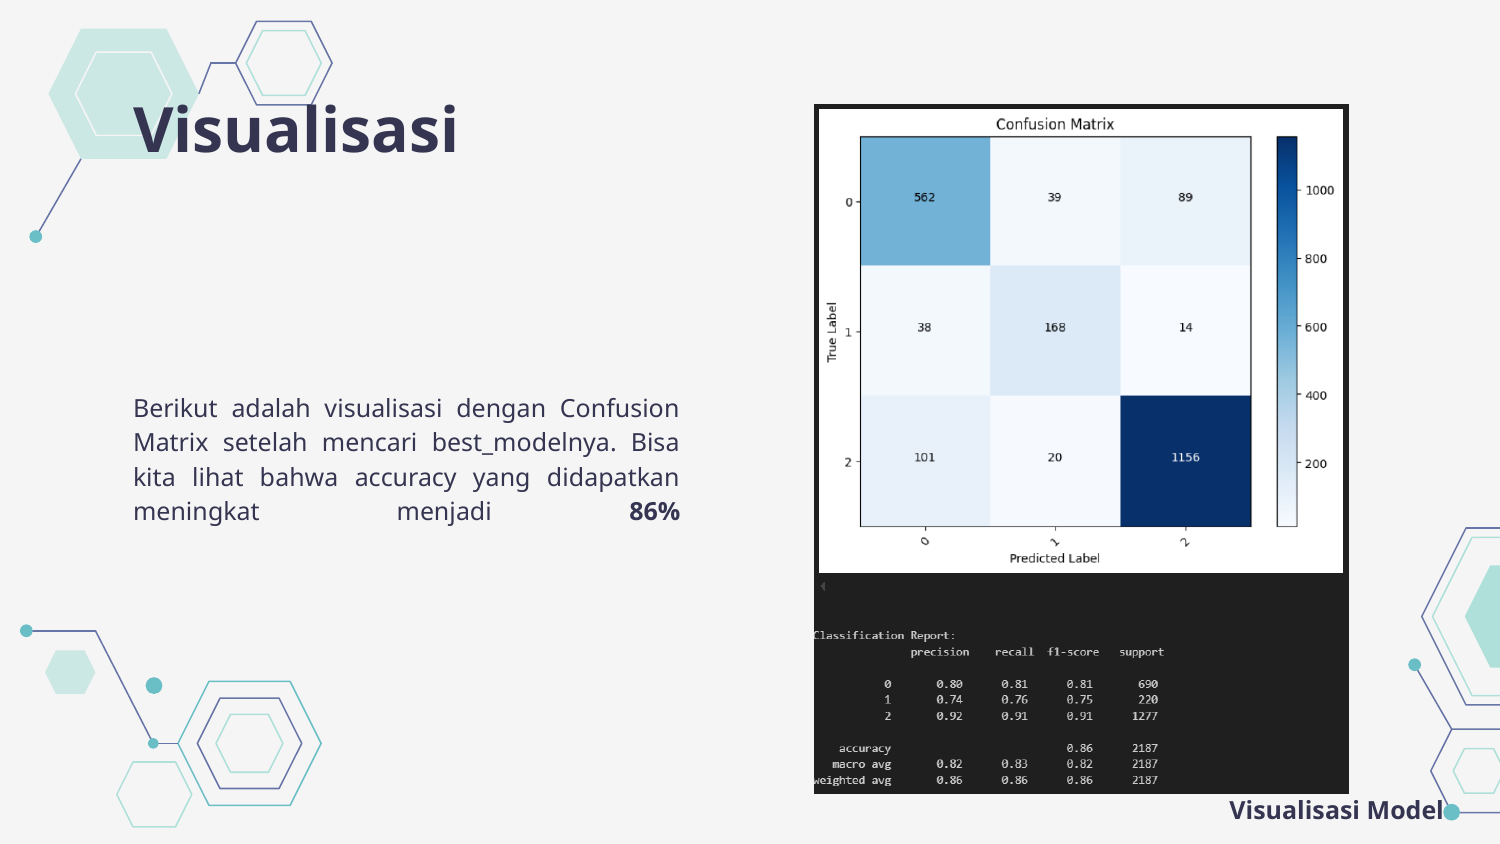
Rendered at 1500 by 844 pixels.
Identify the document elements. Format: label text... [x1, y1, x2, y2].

picture [813, 104, 1349, 794]
title Visualisasi [118, 63, 696, 163]
subtitle Berikut adalah visualisasi dengan Confusion Matrix setelah mencari best_modelnya. Bisa kita lihat bahwa accuracy yang didapatkan meningkat menjadi 86% [118, 163, 696, 781]
text_box Visualisasi Model [1214, 780, 1483, 829]
